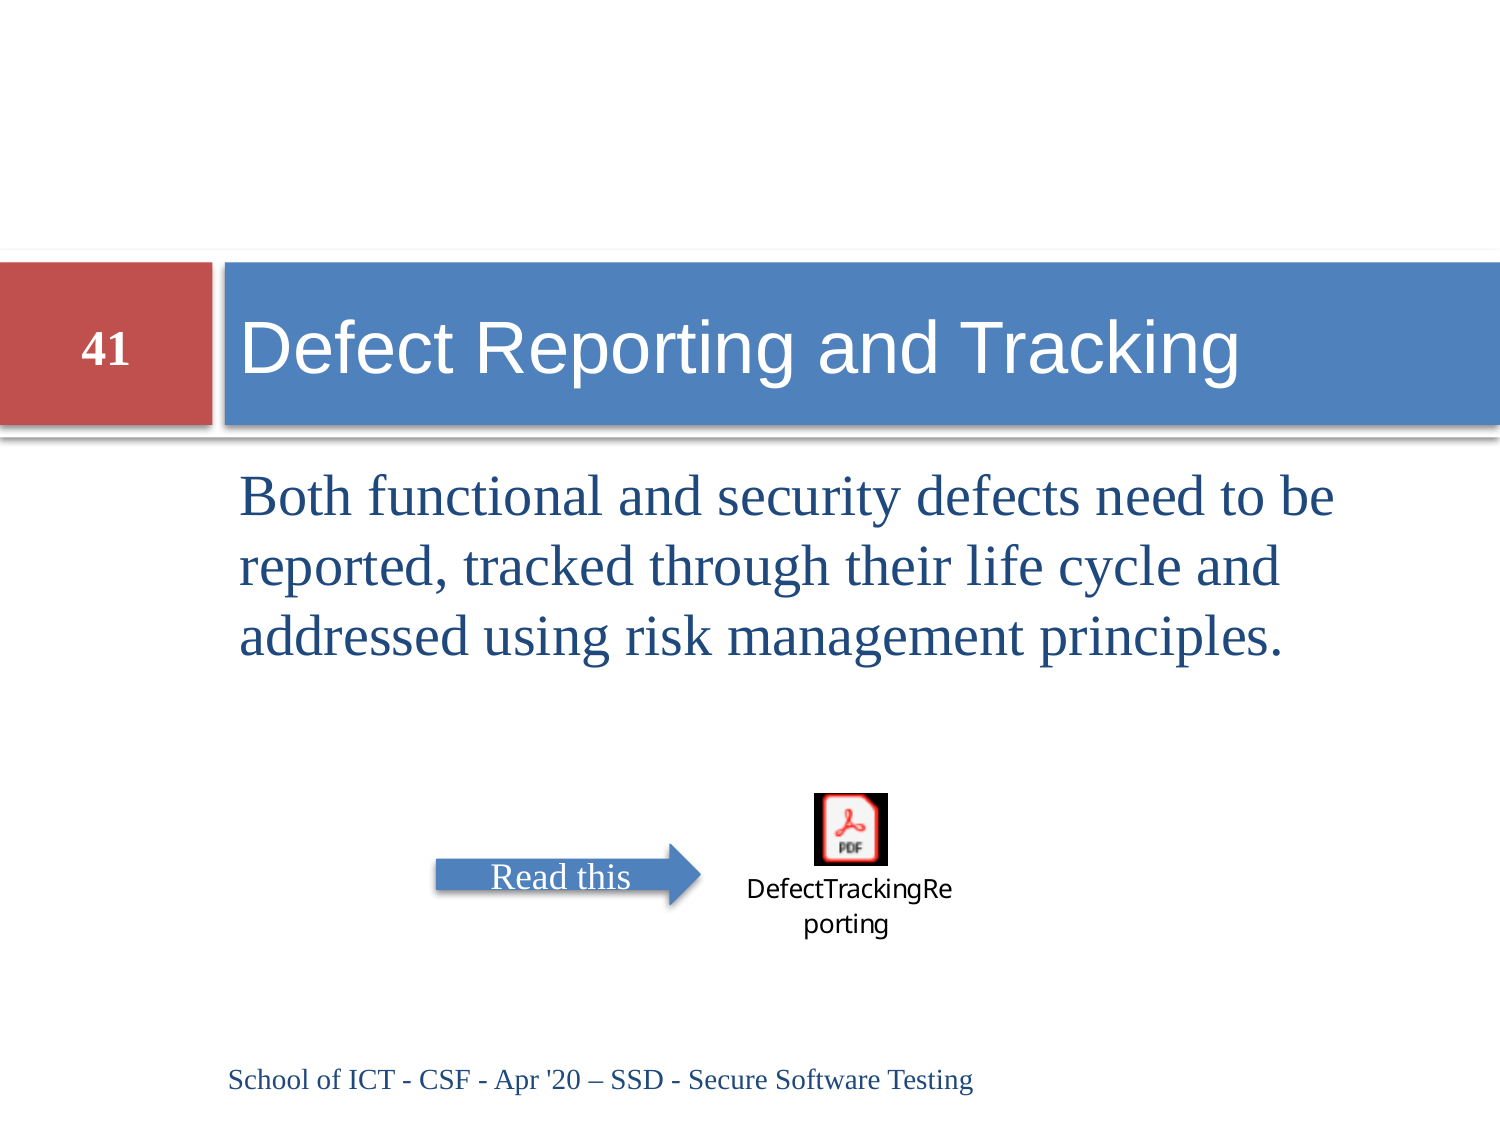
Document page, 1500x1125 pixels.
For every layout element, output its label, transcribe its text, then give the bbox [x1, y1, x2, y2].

list Both functional and security defects need to be reported, tracked through their life cycle and addressed using risk management principles. [225, 450, 1394, 725]
title Defect Reporting and Tracking [225, 262, 1475, 425]
slide_number 41 [0, 287, 213, 403]
text_box Read this [435, 843, 701, 906]
footer School of ICT - CSF - Apr '20 – SSD - Secure Software Testing [99, 1048, 990, 1108]
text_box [744, 792, 956, 977]
